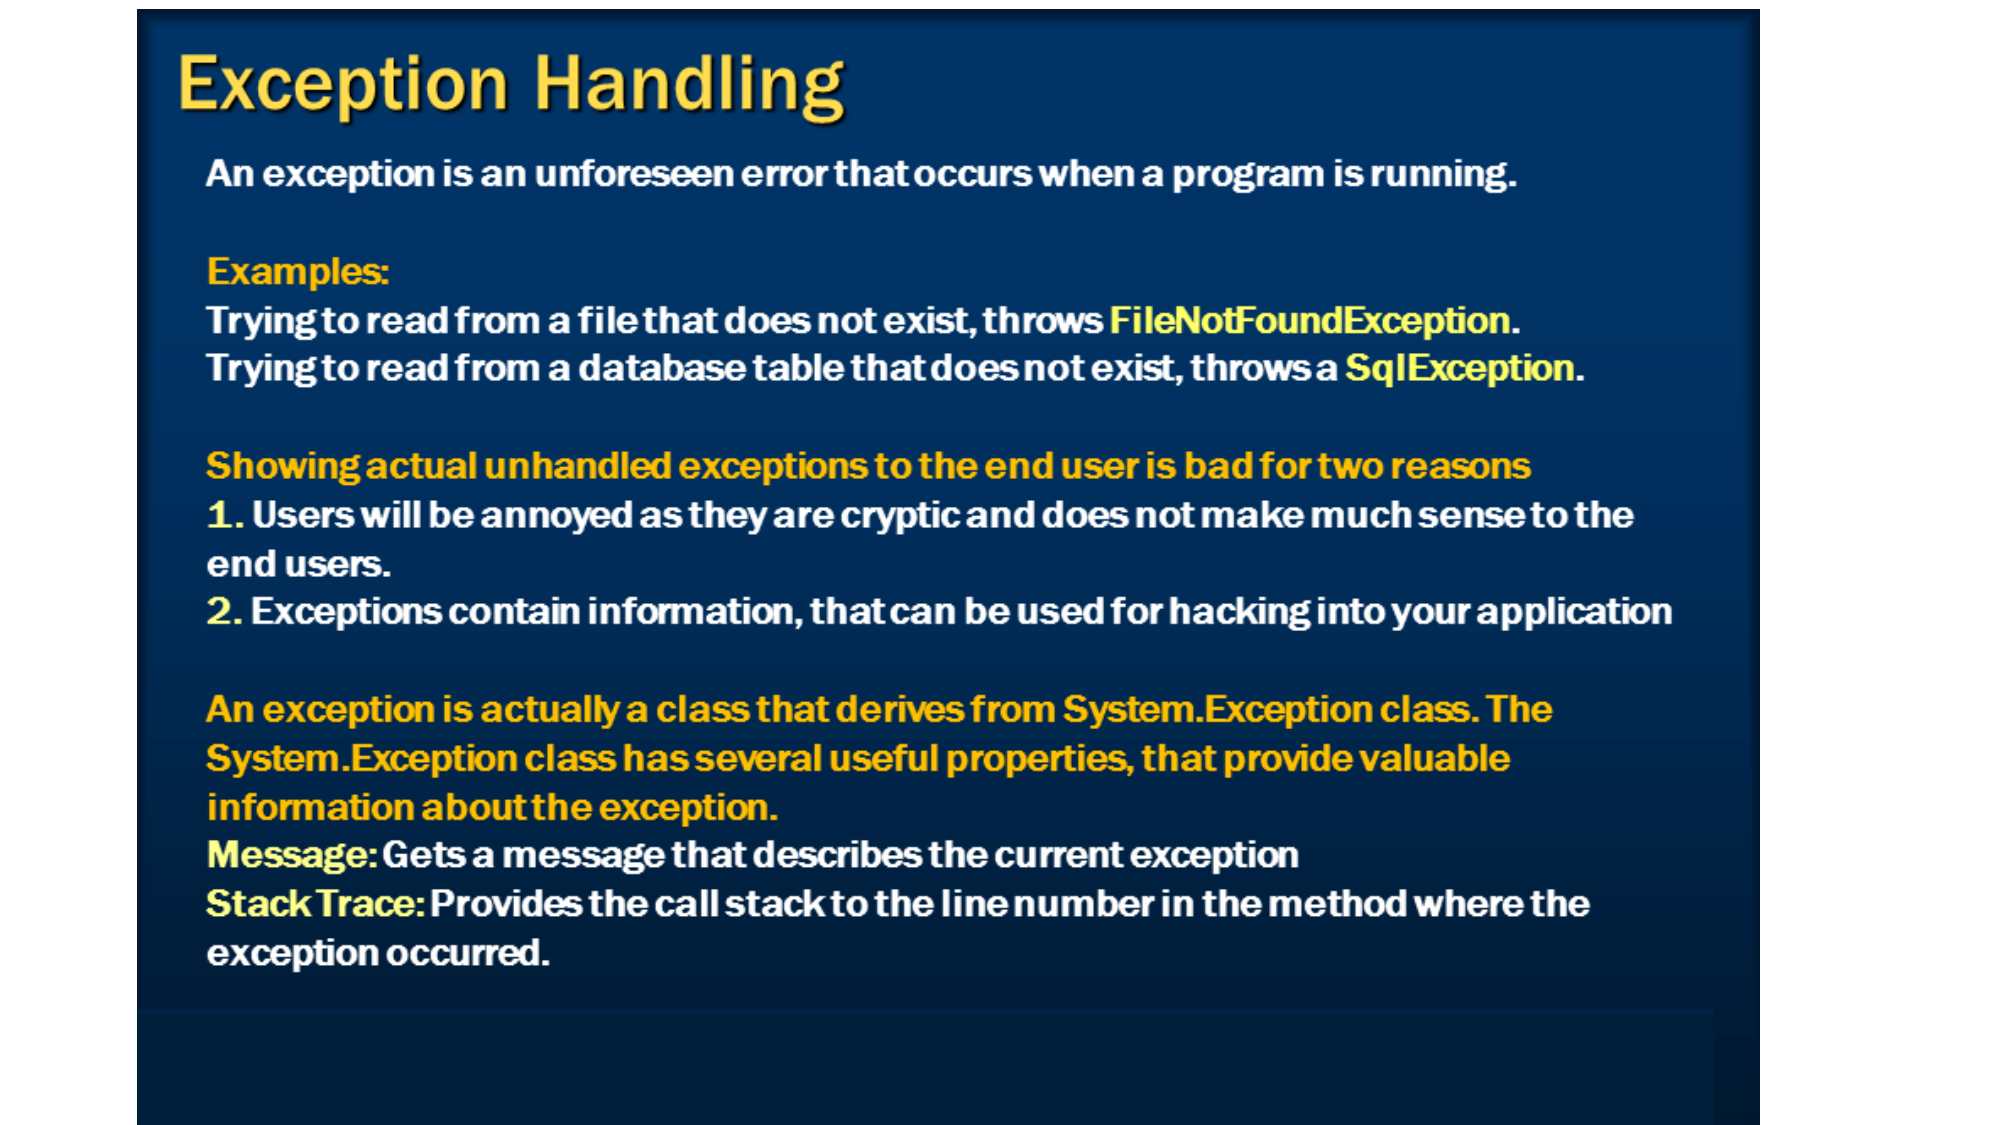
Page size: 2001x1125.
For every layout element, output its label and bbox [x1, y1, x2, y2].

list [137, 9, 1760, 1125]
